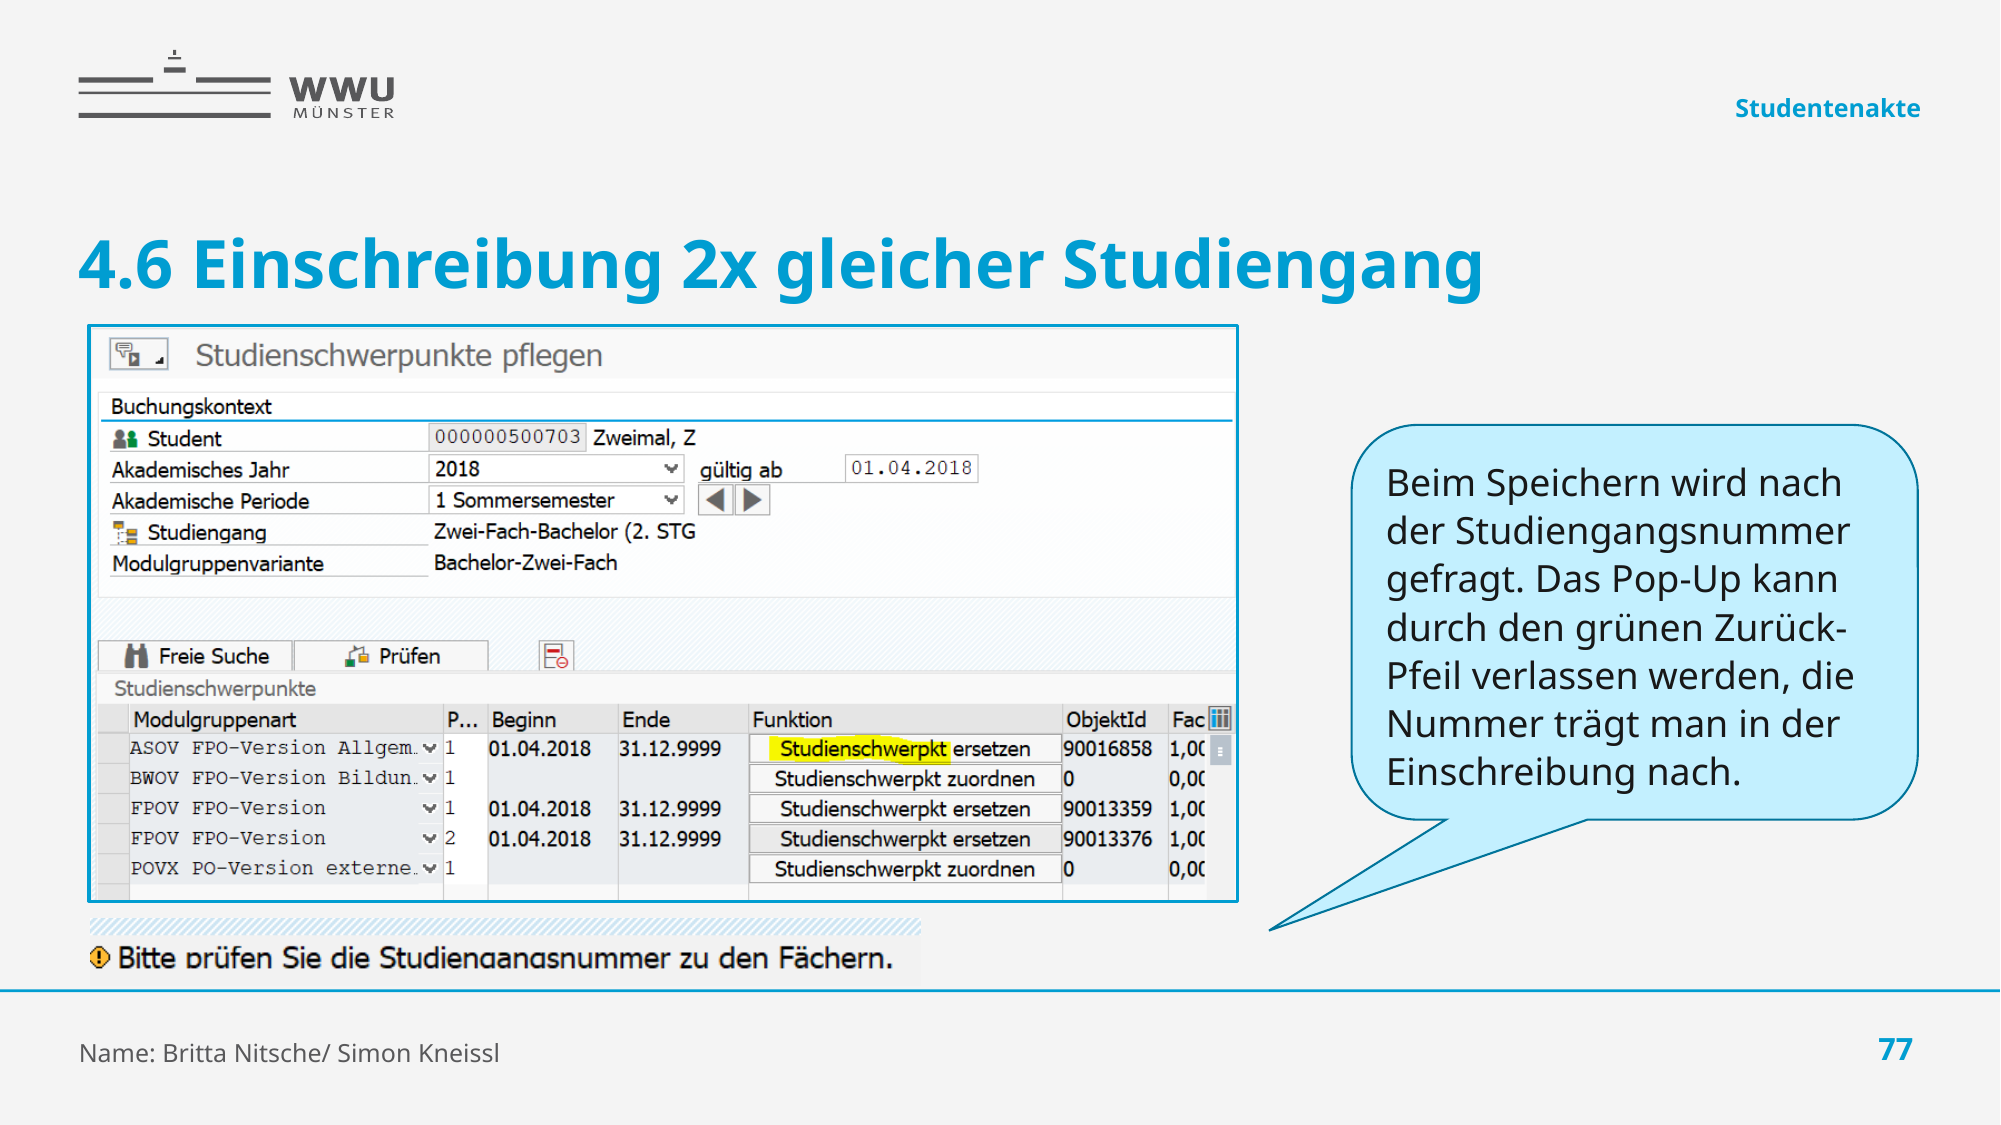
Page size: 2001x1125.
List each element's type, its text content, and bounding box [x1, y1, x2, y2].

picture [92, 328, 1235, 899]
slide_number Studentenakte [787, 63, 1922, 123]
picture [90, 917, 921, 986]
title 4.6 Einschreibung 2x gleicher Studiengang [78, 221, 1922, 316]
footer Name: Britta Nitsche/ Simon Kneissl [78, 1012, 1213, 1072]
text_box Beim Speichern wird nach der Studiengangsnummer gefragt. Das Pop-Up kann durch den grünen Zurück-Pfeil verlassen werden, die Nummer trägt man in der Einschreibung nach. [1268, 423, 1919, 932]
slide_number 77 [1763, 1012, 1922, 1072]
